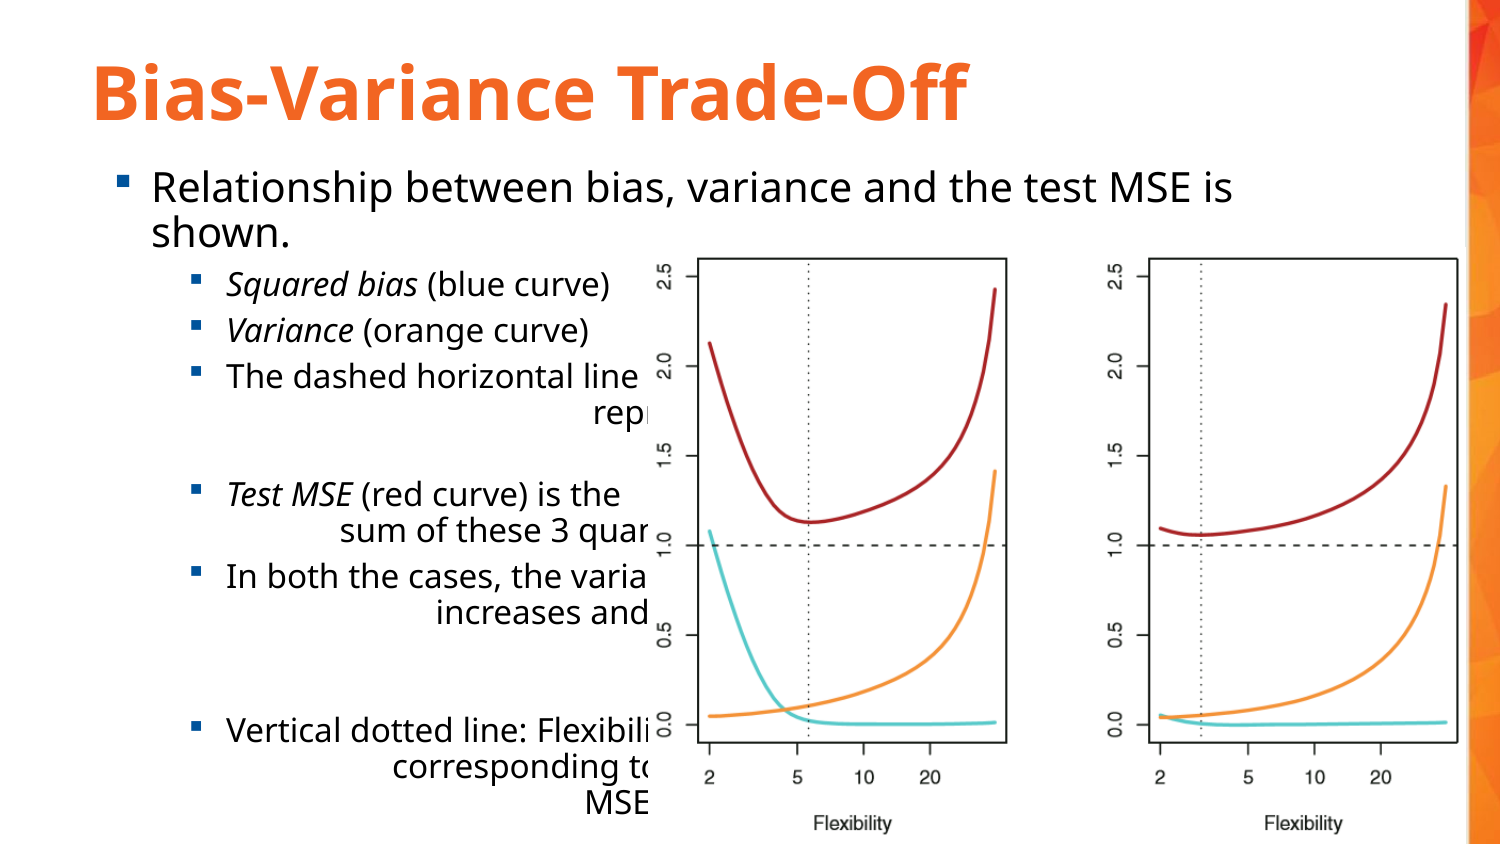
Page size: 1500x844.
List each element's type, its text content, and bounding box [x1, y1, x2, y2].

subtitle Bias-Variance Trade-Off [0, 37, 1397, 130]
picture [647, 0, 1500, 844]
list Relationship between bias, variance and the test MSE is shown. Squared bias (blue curve) Variance (orange curve) The dashed horizontal line represents the random or irreducible error Var(e). Test MSE (red curve) is the sum of these 3 quantities. In both the cases, the variance increases and the bias reduces as the method’s flexibility increases. Vertical dotted line: Flexibility corresponding to smallest test MSE. [98, 159, 1260, 808]
